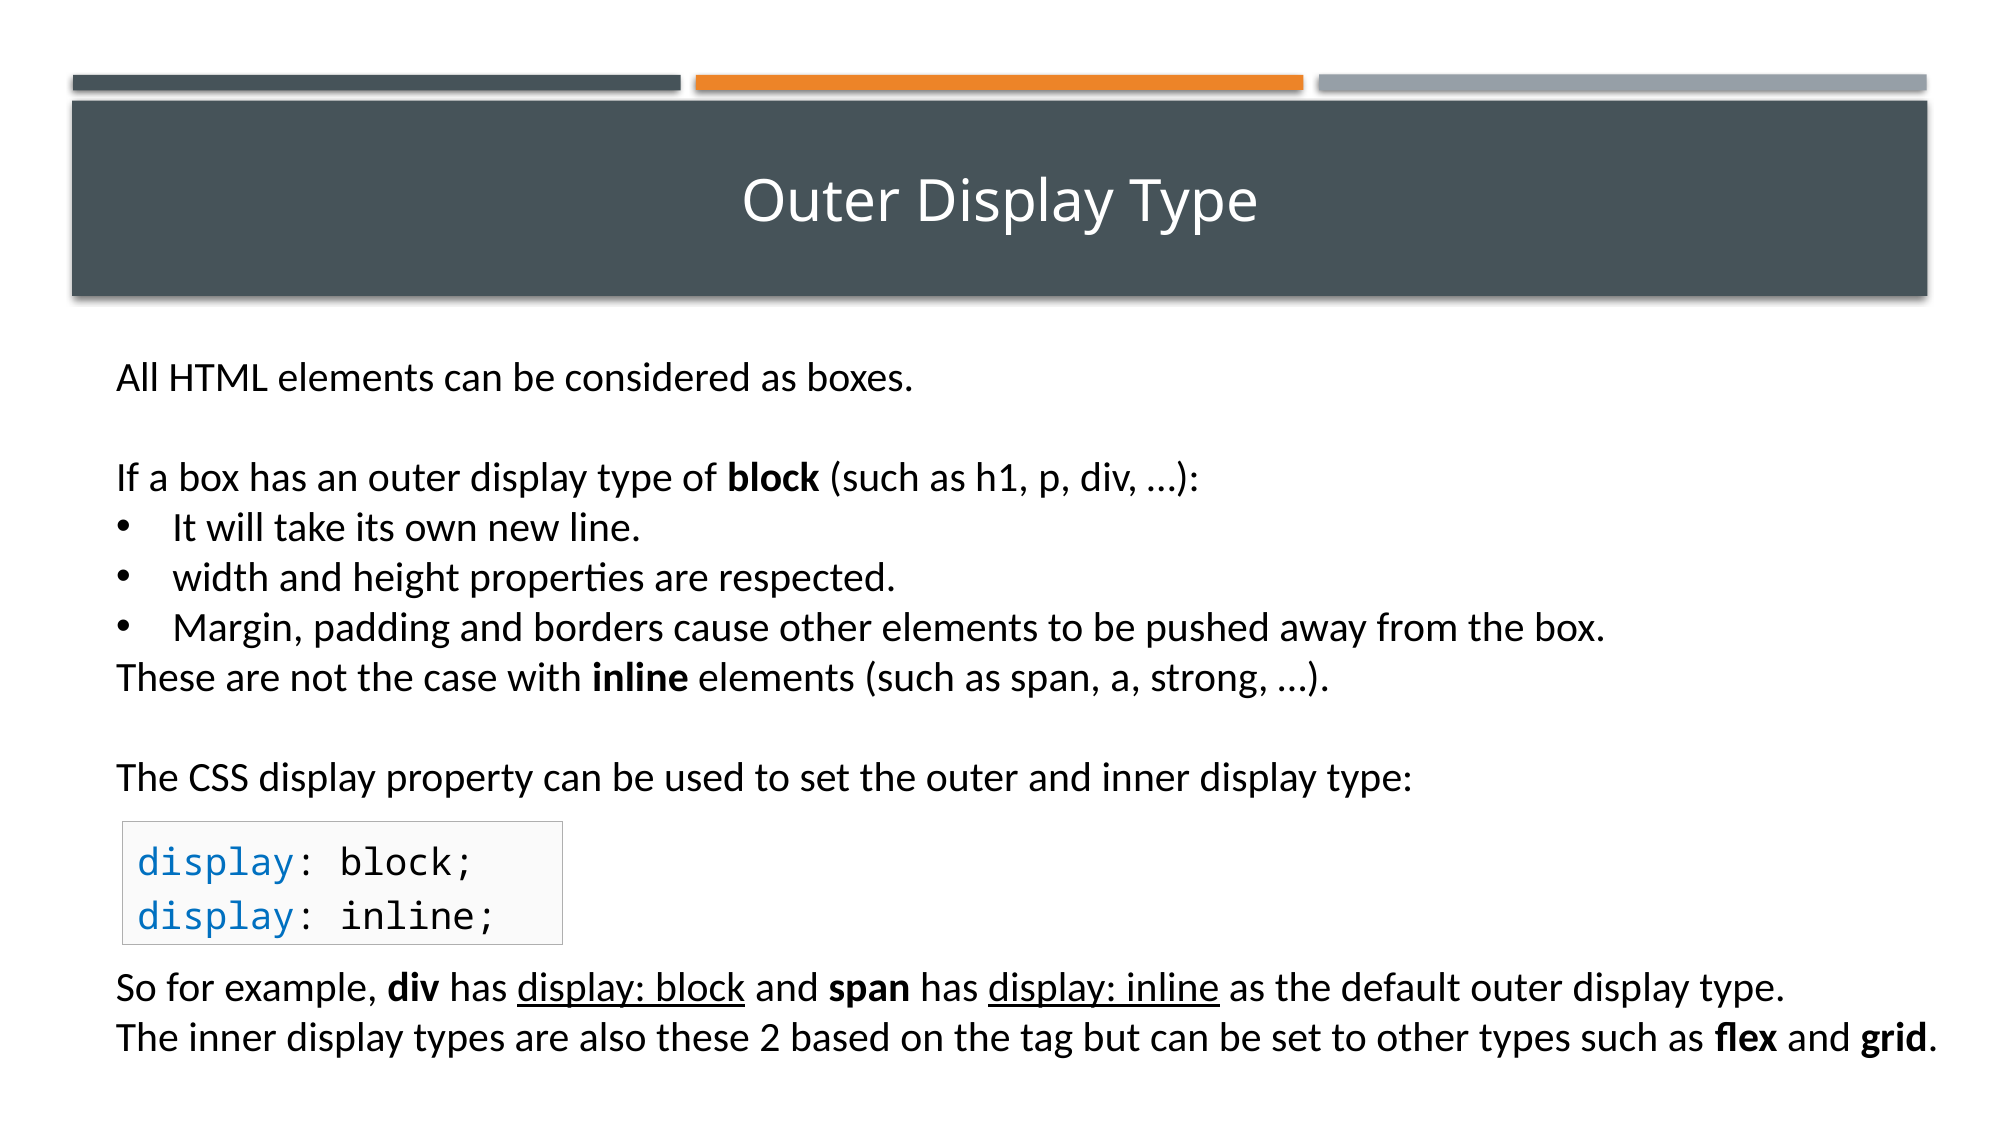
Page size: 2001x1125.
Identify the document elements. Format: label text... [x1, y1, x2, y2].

title Outer Display Type [95, 152, 1905, 241]
text_box So for example, div has display: block and span has display: inline as the default outer display type. The inner display types are also these 2 based on the tag but can be set to other types such as flex and grid. [101, 951, 1954, 1067]
text_box All HTML elements can be considered as boxes. If a box has an outer display type of block (such as h1, p, div, …): It will take its own new line. width and height properties are respected. Margin, padding and borders cause other elements to be pushed away from the box. These are not the case with inline elements (such as span, a, strong, …). The CSS display property can be used to set the outer and inner display type: [101, 342, 1622, 808]
text_box [679, 574, 710, 636]
text_box display: block; display: inline; [122, 821, 563, 945]
